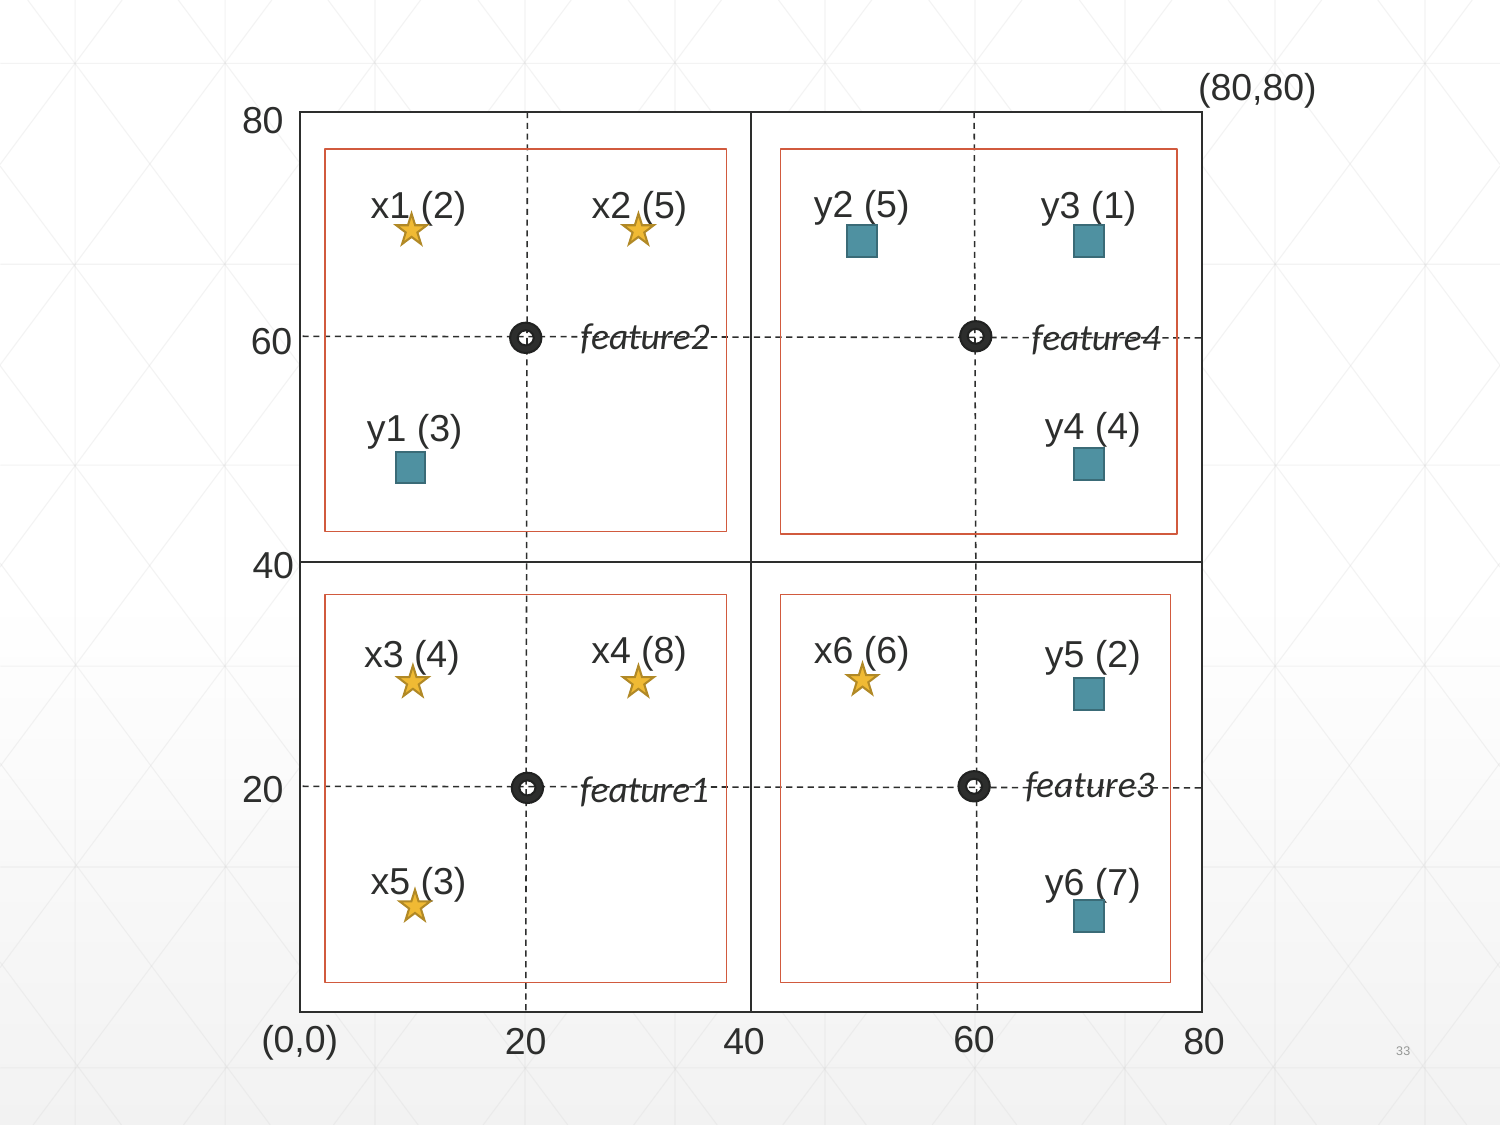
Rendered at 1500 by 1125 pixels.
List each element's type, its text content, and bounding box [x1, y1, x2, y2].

text_box (80,80) [1183, 55, 1332, 116]
text_box [325, 149, 525, 336]
text_box [752, 338, 974, 561]
text_box 20 [227, 757, 299, 818]
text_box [974, 788, 978, 1013]
text_box 60 [938, 1007, 1010, 1068]
text_box [325, 788, 525, 983]
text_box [974, 338, 978, 786]
text_box [780, 594, 974, 786]
text_box [978, 338, 1177, 534]
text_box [974, 111, 978, 336]
text_box [528, 338, 750, 561]
text_box [528, 111, 750, 336]
text_box 60 [236, 309, 308, 370]
text_box [325, 338, 525, 532]
text_box [325, 594, 525, 786]
text_box [780, 788, 974, 983]
text_box [528, 563, 750, 786]
text_box [528, 149, 727, 336]
text_box [528, 594, 727, 786]
text_box 40 [708, 1009, 780, 1070]
text_box [299, 788, 525, 1013]
text_box [528, 338, 727, 532]
text_box [780, 338, 974, 534]
text_box [978, 594, 1171, 786]
text_box 80 [1168, 1009, 1240, 1069]
text_box [978, 111, 1203, 1013]
text_box [299, 338, 525, 561]
text_box 80 [227, 88, 299, 149]
text_box [299, 111, 525, 336]
text_box [528, 788, 750, 1013]
text_box (0,0) [246, 1007, 354, 1068]
text_box [751, 111, 974, 336]
slide_number 33 [1312, 1031, 1426, 1069]
text_box [978, 788, 1171, 983]
text_box [752, 563, 974, 786]
text_box 40 [237, 533, 309, 594]
text_box [528, 788, 727, 983]
text_box [299, 563, 525, 786]
text_box [752, 788, 974, 1013]
text_box [978, 149, 1177, 336]
text_box 20 [490, 1009, 562, 1070]
text_box [780, 149, 974, 336]
